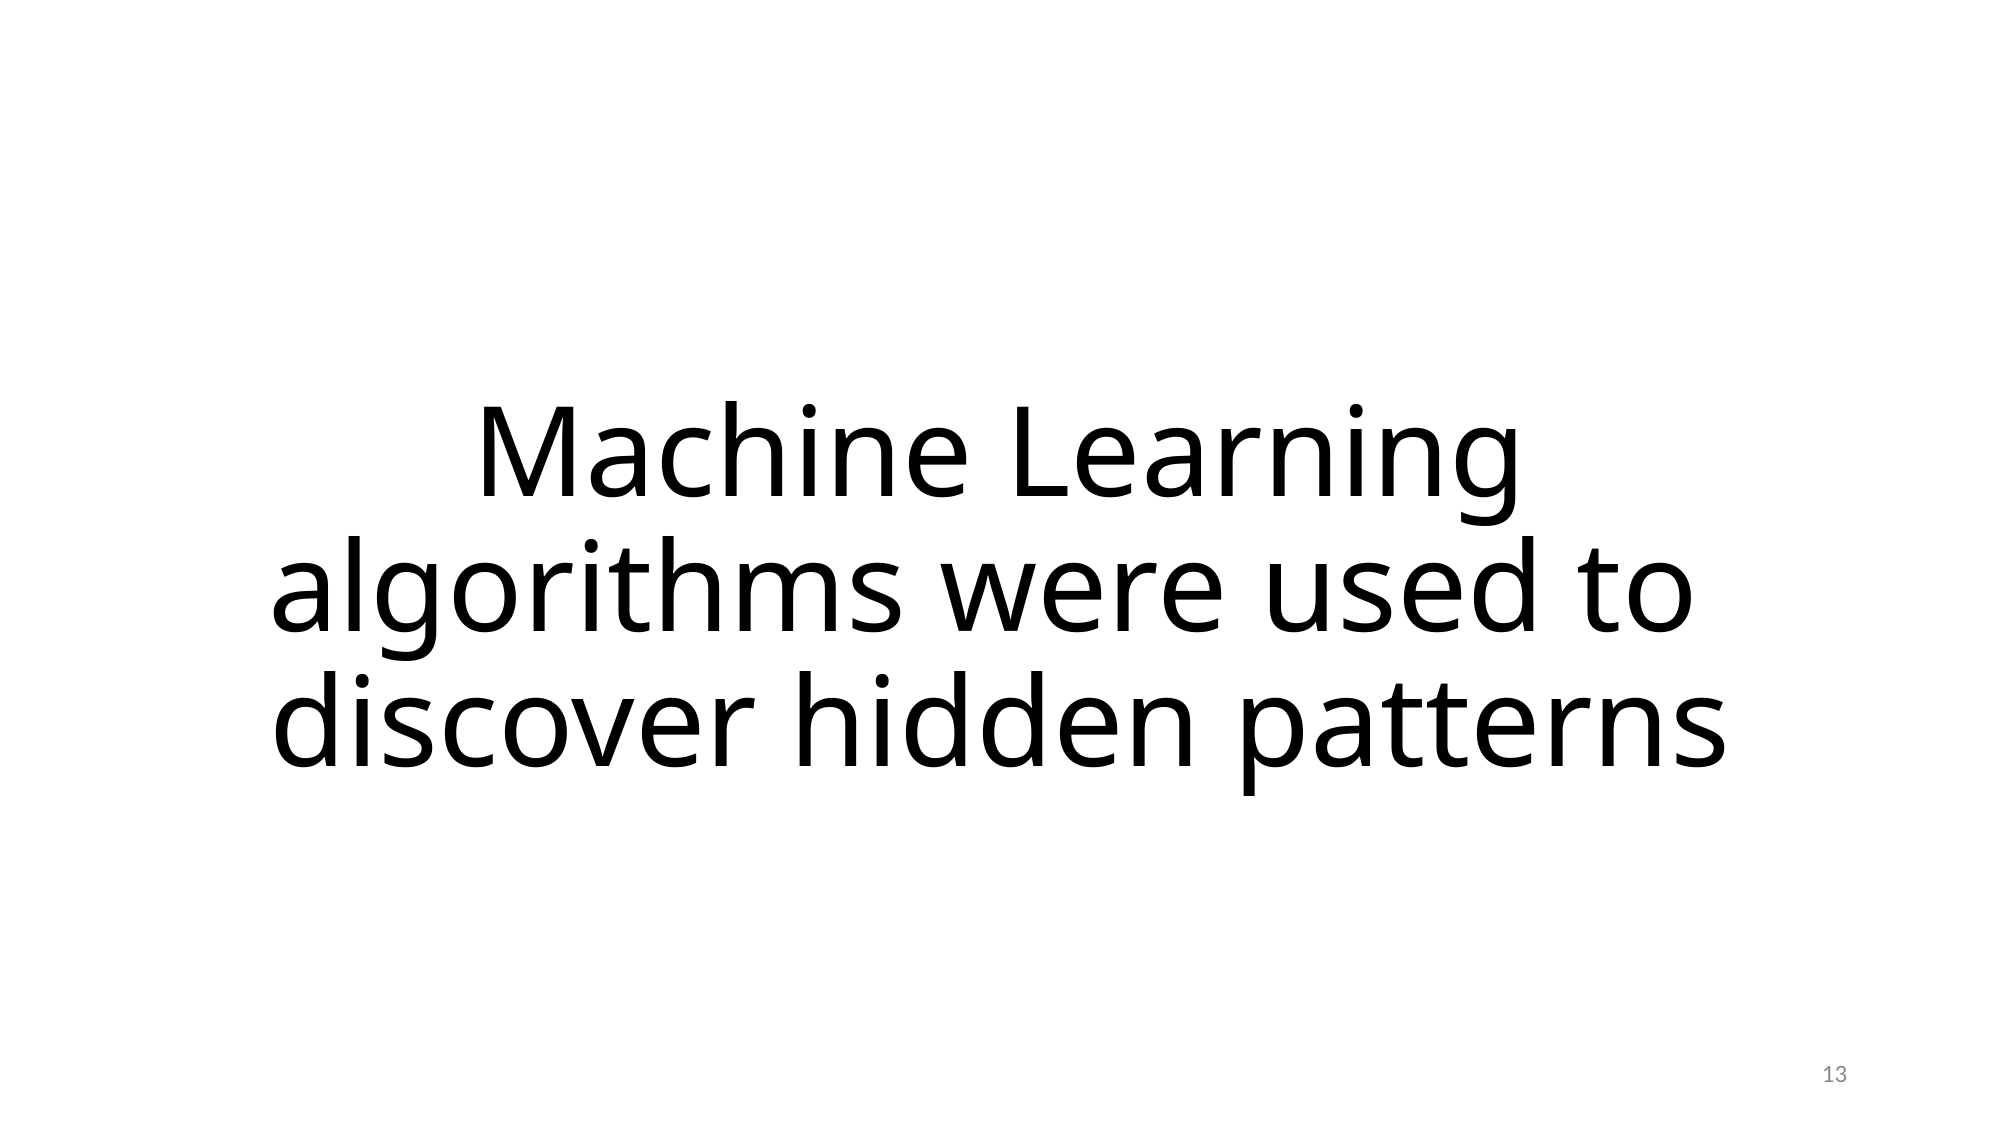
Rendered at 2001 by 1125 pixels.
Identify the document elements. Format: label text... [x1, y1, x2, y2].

slide_number 13 [1412, 1042, 1863, 1103]
title Machine Learning algorithms were used to discover hidden patterns [249, 297, 1750, 802]
